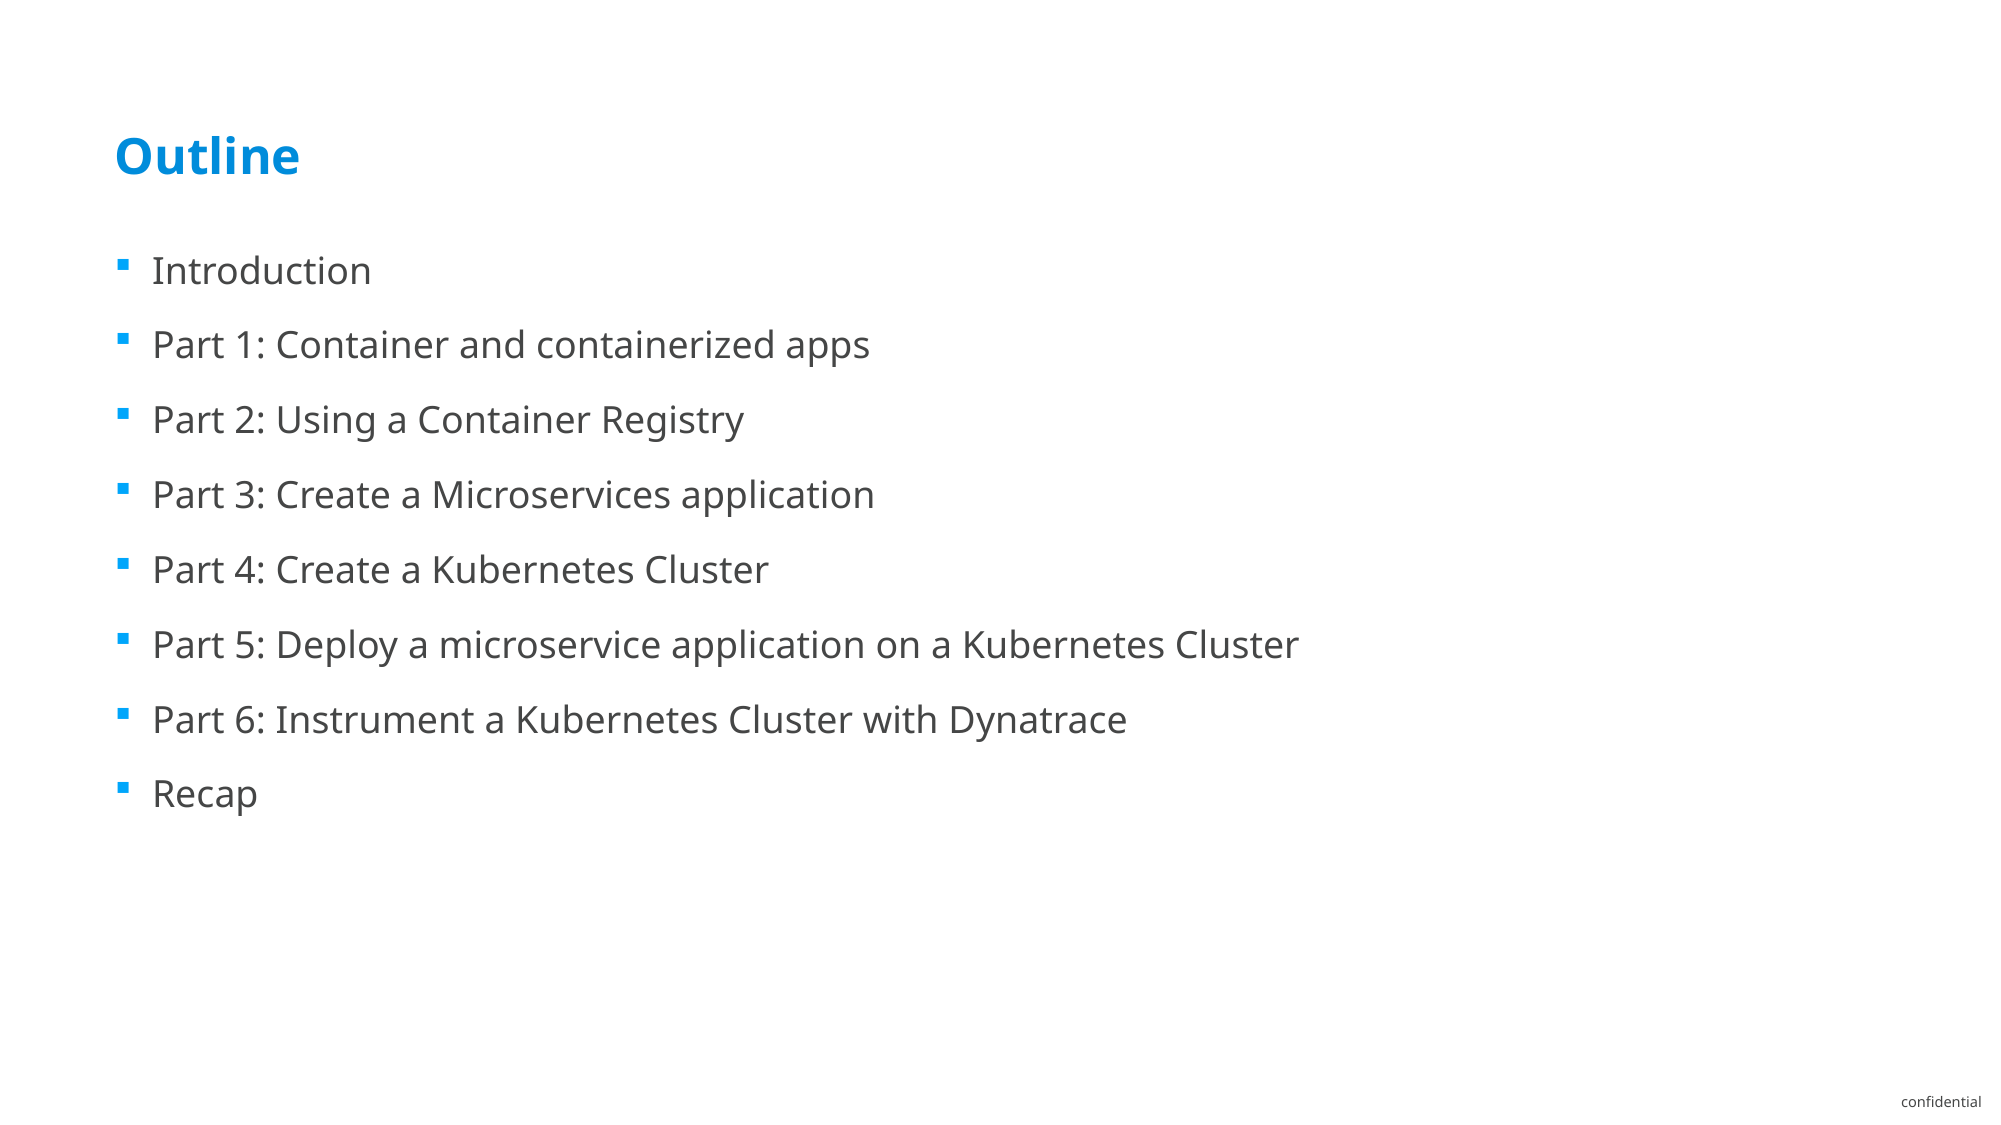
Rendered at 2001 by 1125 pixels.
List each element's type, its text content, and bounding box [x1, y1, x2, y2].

title Outline [114, 93, 1882, 204]
list Introduction Part 1: Container and containerized apps Part 2: Using a Container Registry Part 3: Create a Microservices application Part 4: Create a Kubernetes Cluster Part 5: Deploy a microservice application on a Kubernetes Cluster Part 6: Instrument a Kubernetes Cluster with Dynatrace Recap [114, 237, 1882, 989]
